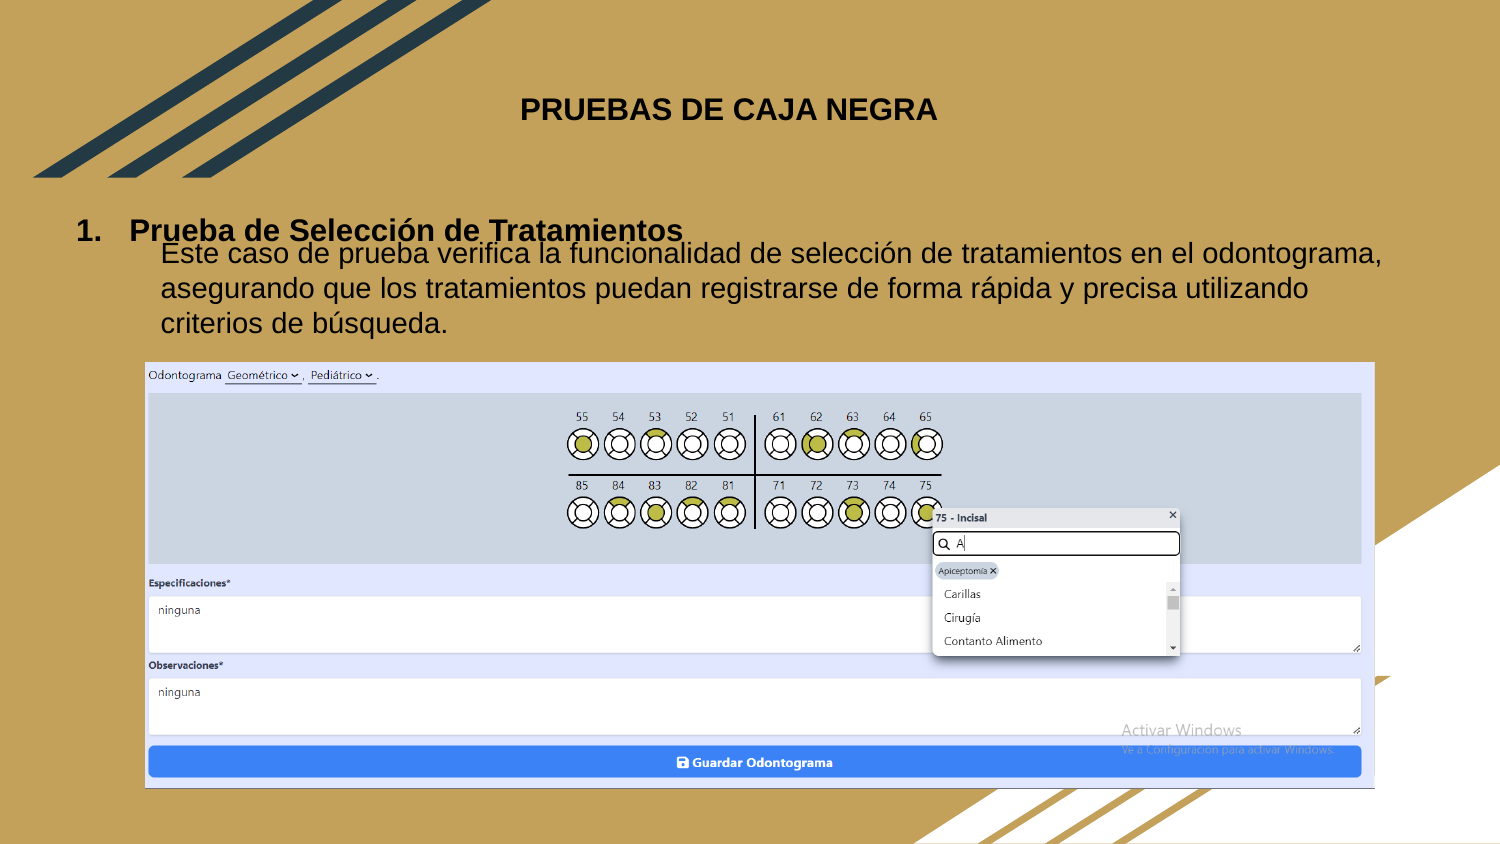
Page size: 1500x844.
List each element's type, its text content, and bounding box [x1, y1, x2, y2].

picture [145, 361, 1376, 789]
list PRUEBAS DE CAJA NEGRA [505, 36, 986, 118]
list Prueba de Selección de Tratamientos [39, 157, 812, 239]
text_box Este caso de prueba verifica la funcionalidad de selección de tratamientos en el odontograma, asegurando que los tratamientos puedan registrarse de forma rápida y precisa utilizando criterios de búsqueda. [145, 219, 1400, 355]
